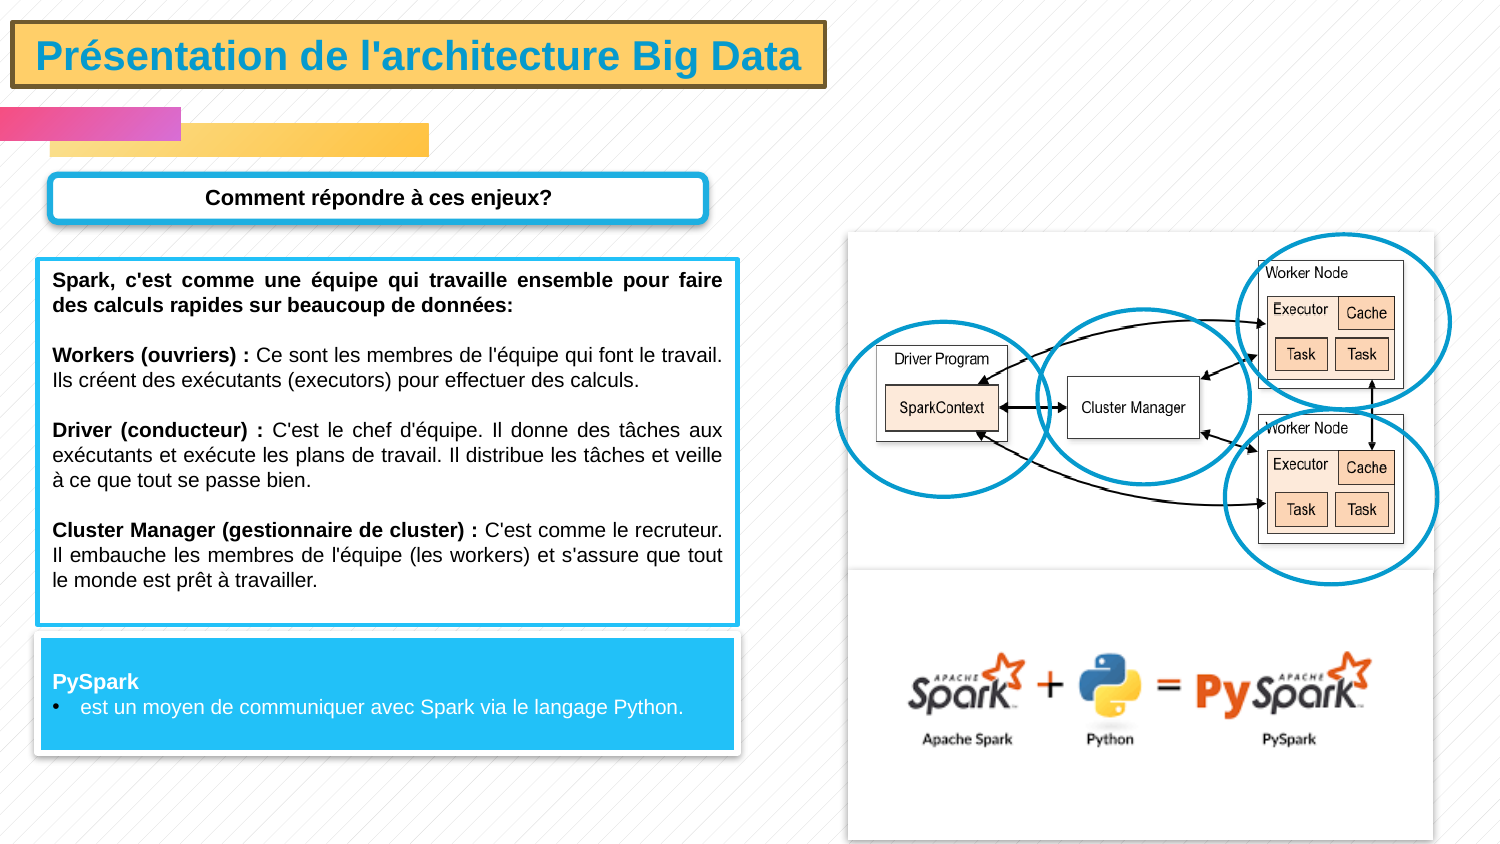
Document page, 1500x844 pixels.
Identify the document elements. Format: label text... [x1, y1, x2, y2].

picture [1040, 385, 1047, 423]
picture [862, 584, 1419, 826]
text_box [1423, 260, 1453, 383]
picture [1411, 550, 1420, 559]
text_box Spark, c'est comme une équipe qui travaille ensemble pour faire des calculs rapides sur beaucoup de données: Workers (ouvriers) : Ce sont les membres de l'équipe qui font le travail. Ils créent des exécutants (executors) pour effectuer des calculs. Driver (conducteur) : C'est le chef d'équipe. Il donne des tâches aux exécutants et exécute les plans de travail. Il distribue les tâches et veille à ce que tout se passe bien. Cluster Manager (gestionnaire de cluster) : C'est comme le recruteur. Il embauche les membres de l'équipe (les workers) et s'assure que tout le monde est prêt à travailler. [35, 257, 740, 627]
text_box [1263, 567, 1399, 582]
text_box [49, 171, 707, 223]
picture [862, 246, 1283, 367]
picture [862, 325, 1043, 494]
text_box [1288, 232, 1400, 245]
picture [1045, 312, 1247, 482]
text_box Présentation de l'architecture Big Data [10, 20, 827, 89]
text_box [1423, 449, 1440, 545]
picture [1240, 246, 1420, 407]
picture [1404, 246, 1420, 257]
picture [862, 361, 1308, 559]
picture [1228, 412, 1420, 559]
text_box [835, 355, 857, 464]
picture [1365, 387, 1420, 443]
text_box PySpark est un moyen de communiquer avec Spark via le langage Python. [34, 631, 741, 756]
